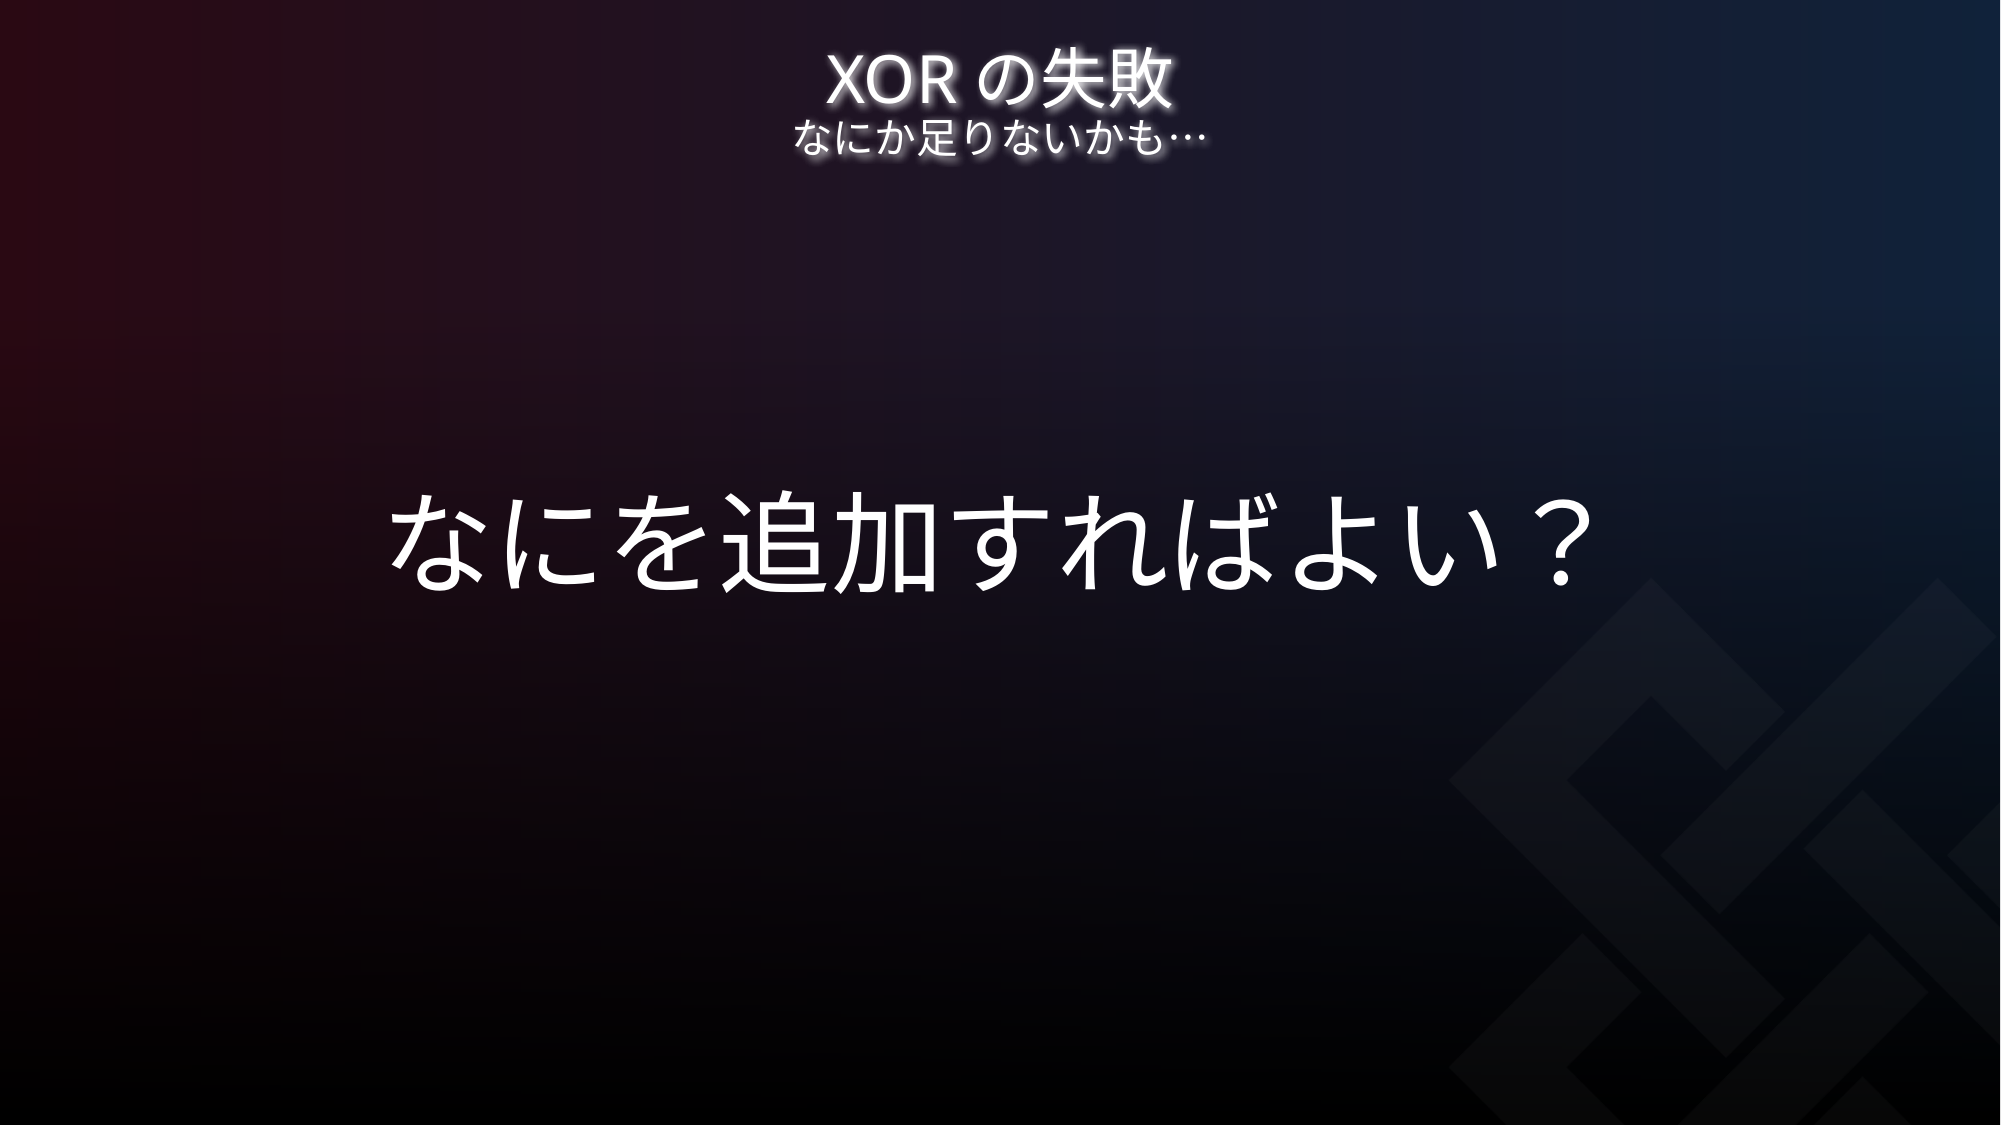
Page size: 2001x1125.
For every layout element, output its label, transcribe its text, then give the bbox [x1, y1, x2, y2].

picture [0, 0, 2001, 1125]
title XORの失敗 なにか足りないかも… [135, 26, 1865, 182]
list なにを追加すればよい？ [137, 190, 1863, 1014]
